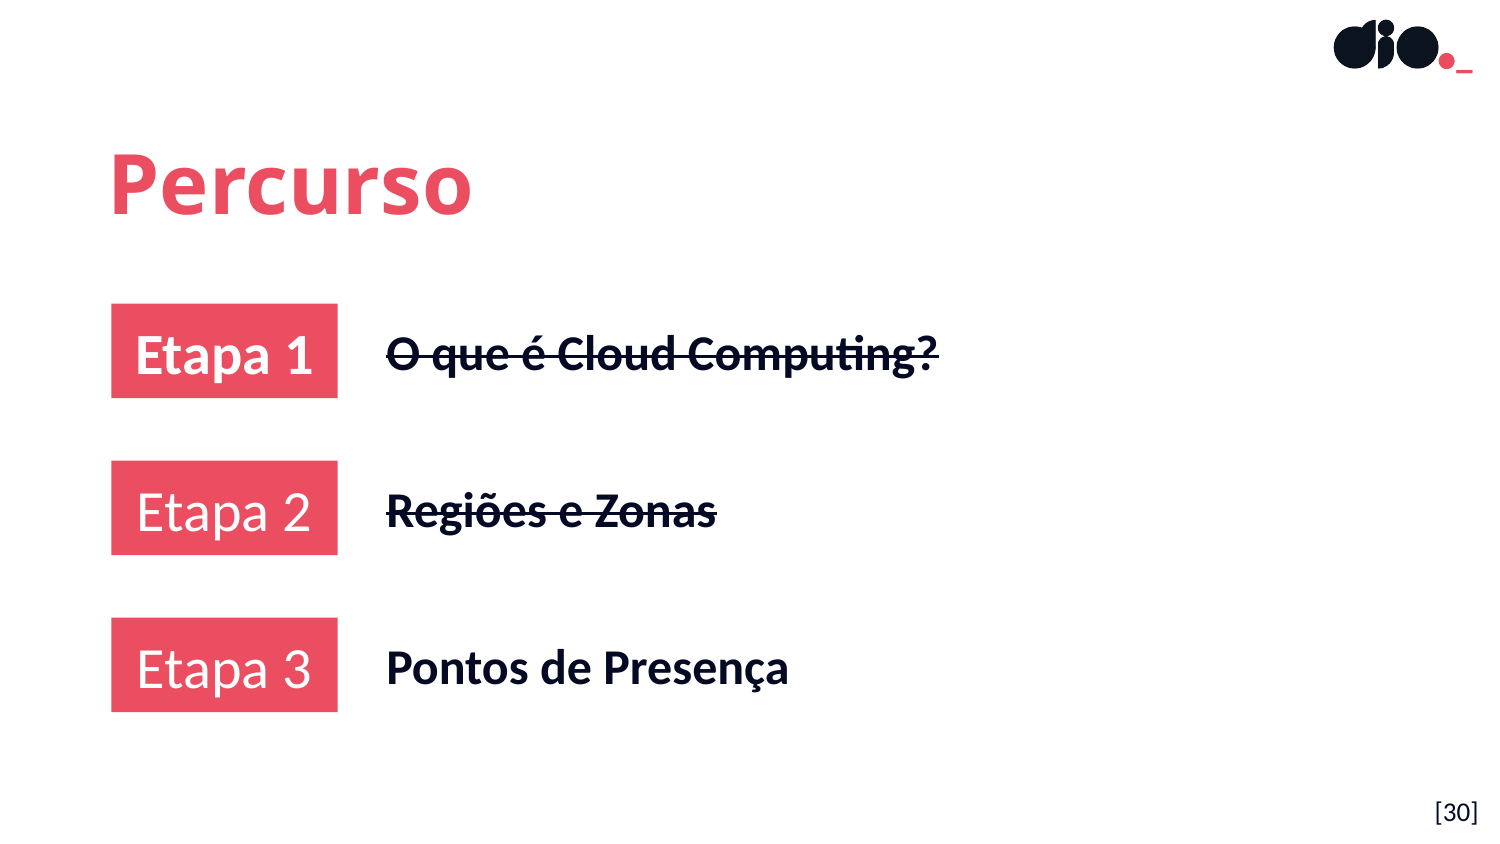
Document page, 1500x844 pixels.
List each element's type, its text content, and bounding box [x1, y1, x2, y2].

text_box Etapa 2 [111, 460, 338, 556]
slide_number [30] [1403, 779, 1494, 844]
text_box Etapa 3 [111, 617, 338, 713]
text_box Percurso [92, 104, 1309, 243]
text_box Pontos de Presença [371, 627, 1384, 703]
text_box Regiões e Zonas [371, 470, 1384, 546]
text_box Etapa 1 [111, 303, 338, 399]
text_box O que é Cloud Computing? [371, 313, 1384, 389]
picture [1333, 19, 1473, 74]
